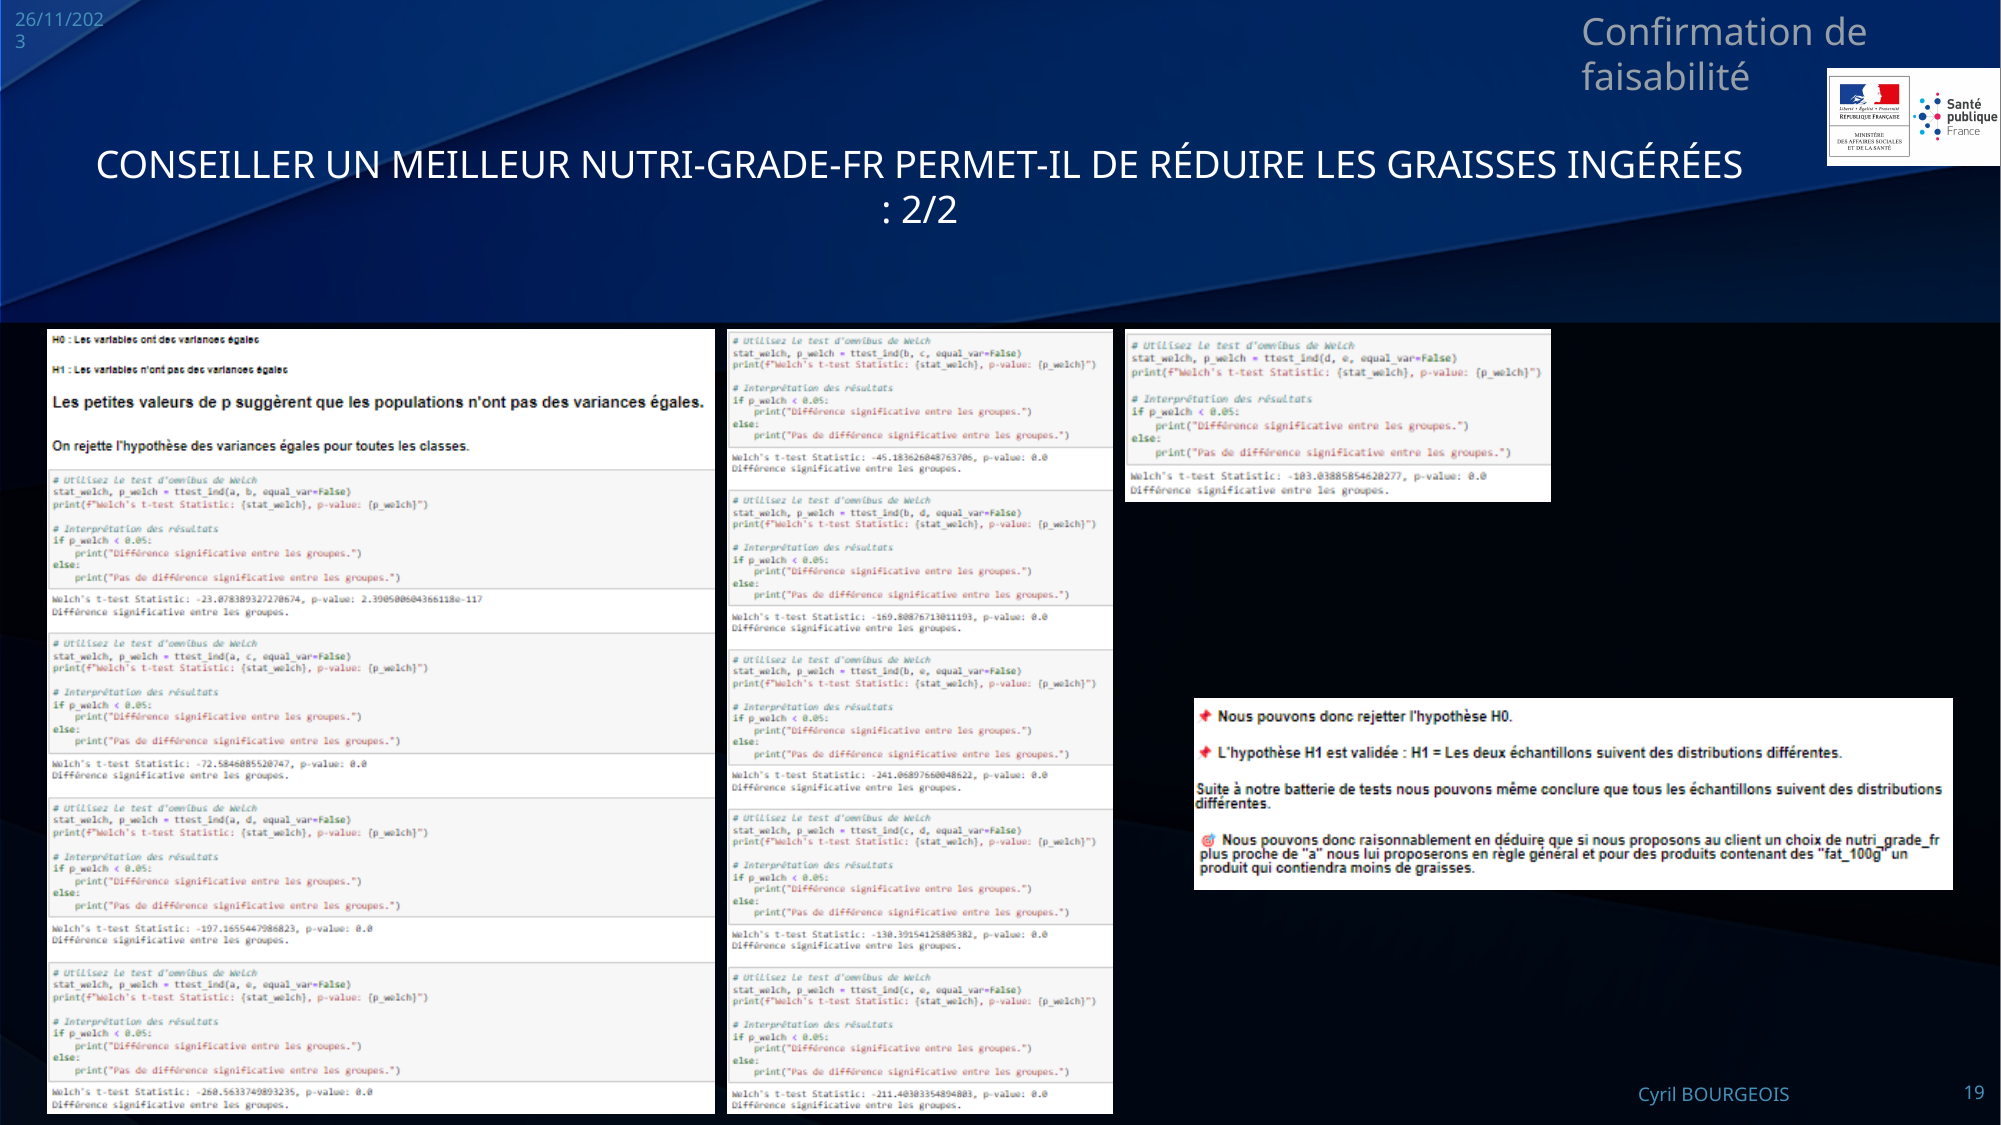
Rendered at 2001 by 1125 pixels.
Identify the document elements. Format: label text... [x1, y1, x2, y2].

picture [1193, 698, 1953, 891]
slide_number 19 [1827, 1063, 2000, 1124]
picture [1124, 329, 1551, 503]
picture [47, 329, 715, 1114]
picture [726, 329, 1113, 1114]
text_box Confirmation de faisabilité [1566, 0, 2000, 105]
title Conseiller un meilleur nutri-GRADE-fr permet-il de réduire les GRAISSES ingérées : 2/2 [92, 140, 1748, 232]
slide_number Cyril BOURGEOIS [1606, 1063, 1805, 1124]
footer 26/11/2023 [0, 0, 125, 60]
picture [0, 0, 2000, 1125]
